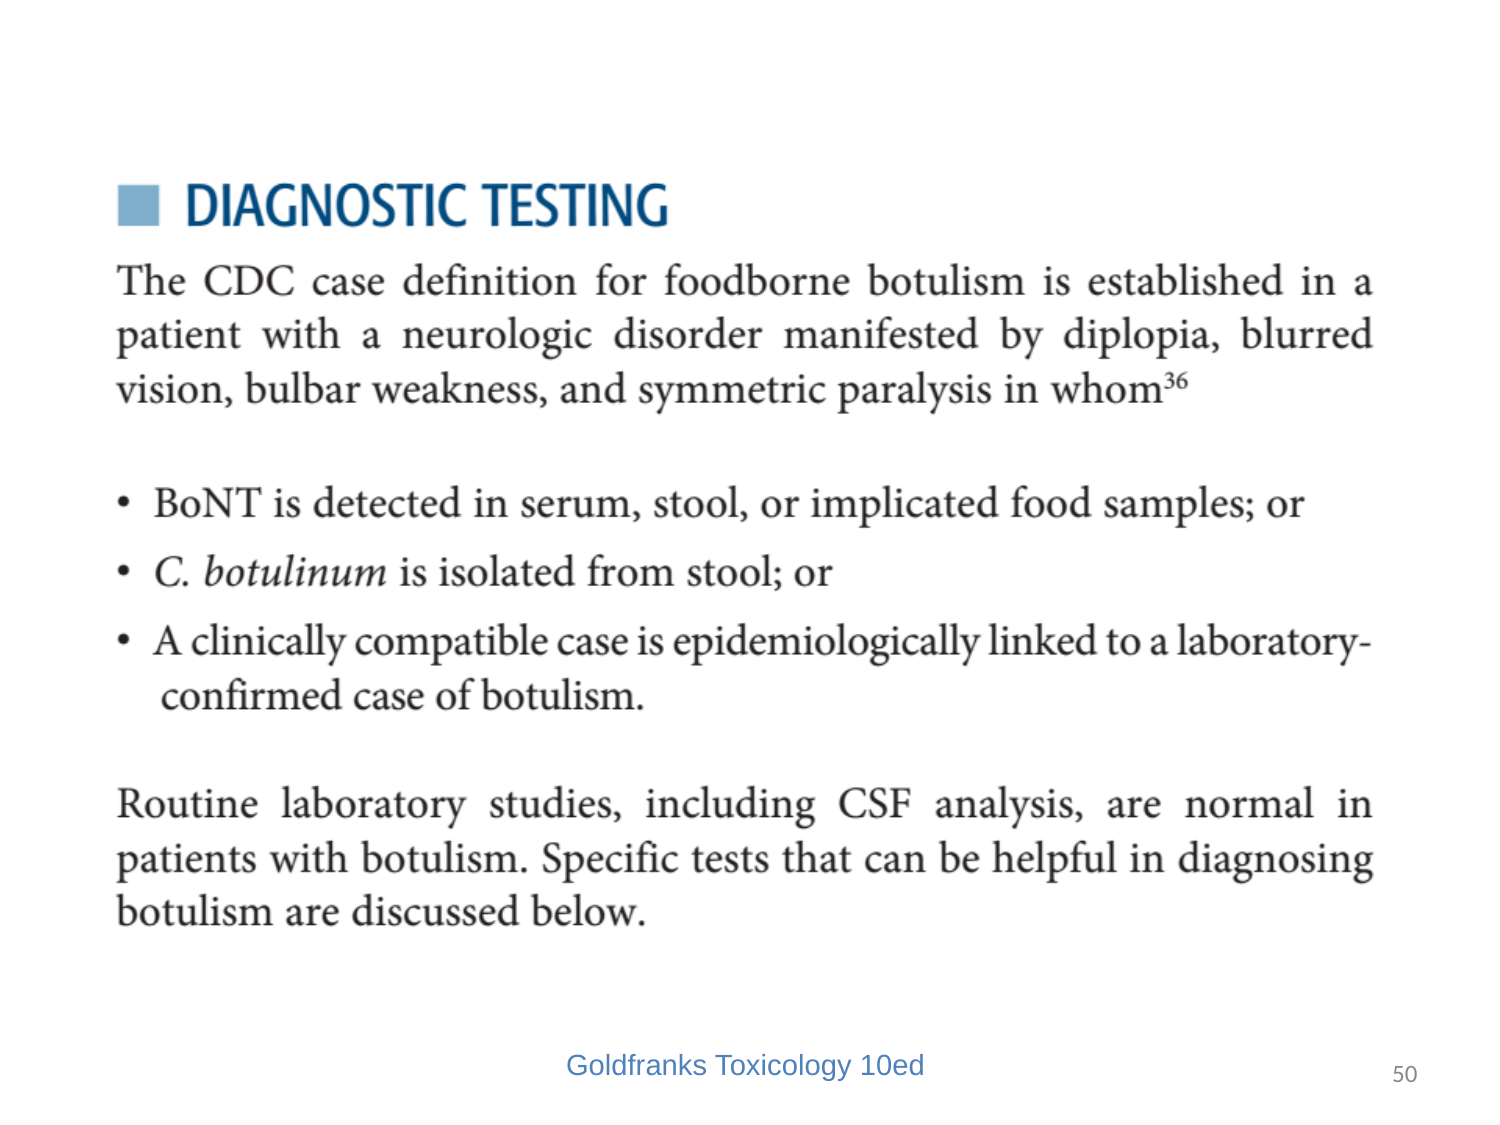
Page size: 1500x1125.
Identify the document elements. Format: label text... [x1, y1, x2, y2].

slide_number 50 [1381, 1050, 1426, 1096]
picture [95, 173, 1409, 975]
title Goldfranks Toxicology 10ed [74, 1004, 1426, 1123]
